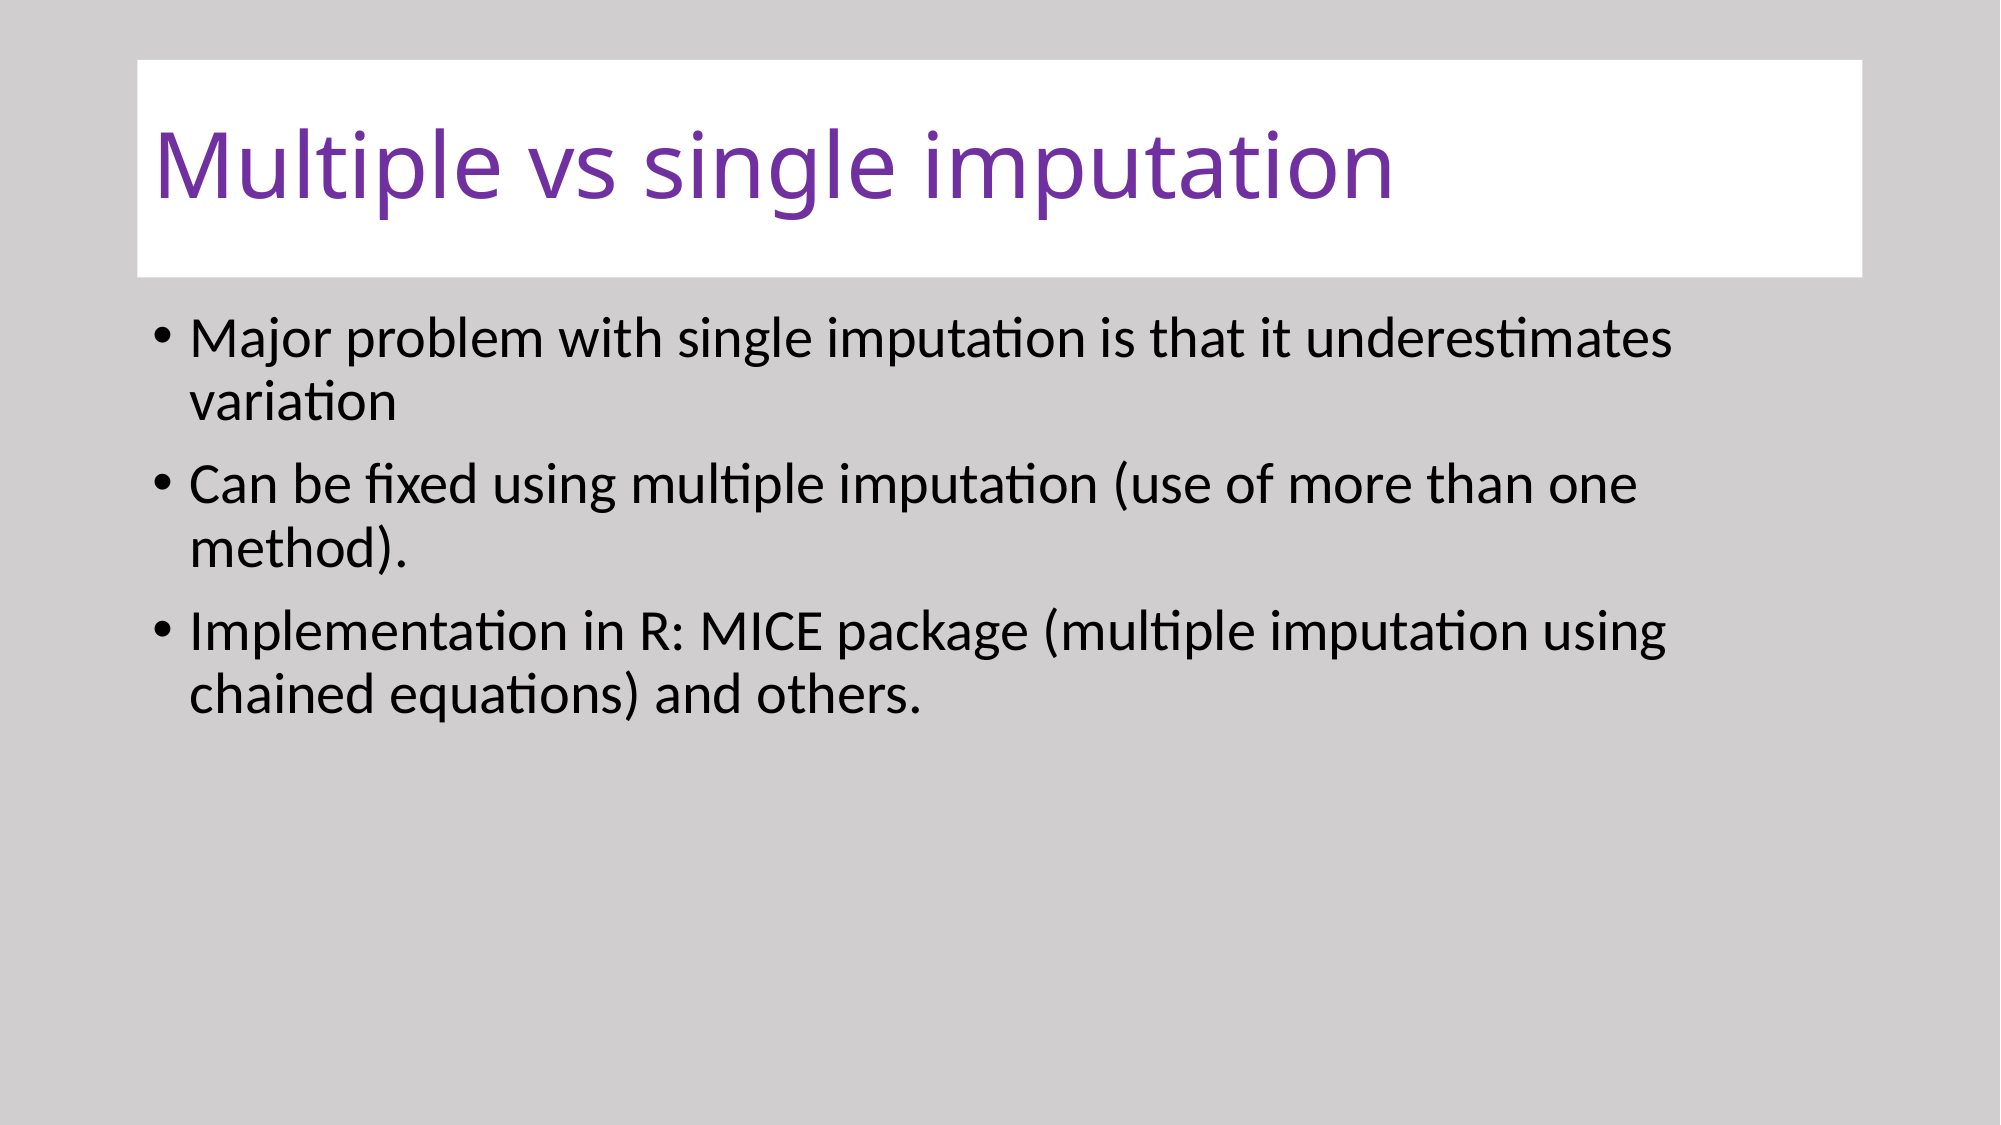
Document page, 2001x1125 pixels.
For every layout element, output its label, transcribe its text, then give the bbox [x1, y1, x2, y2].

list Major problem with single imputation is that it underestimates variation Can be fixed using multiple imputation (use of more than one method). Implementation in R: MICE package (multiple imputation using chained equations) and others. [137, 299, 1863, 1014]
title Multiple vs single imputation [137, 59, 1863, 278]
